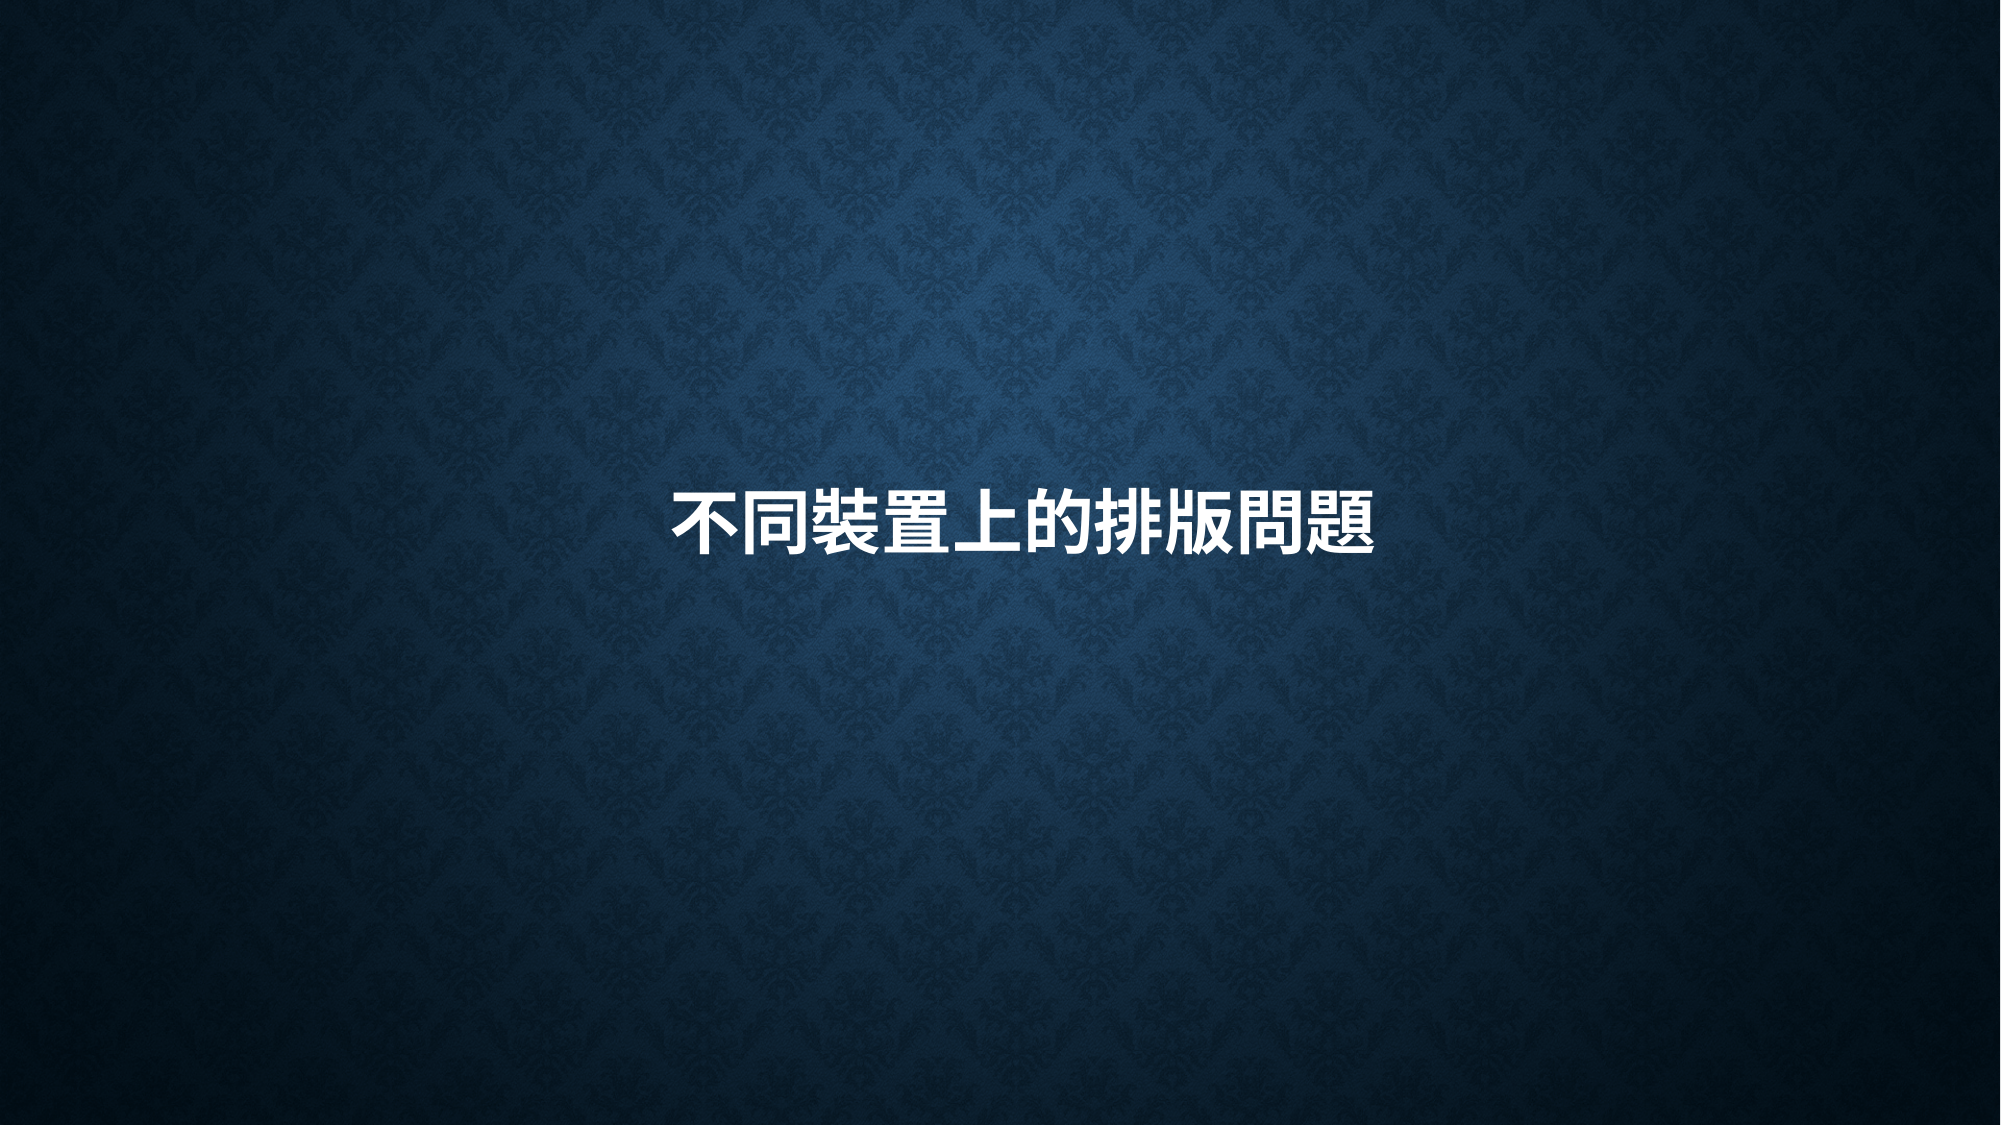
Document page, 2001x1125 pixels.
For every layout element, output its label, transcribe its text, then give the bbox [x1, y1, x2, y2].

title 不同裝置上的排版問題 [174, 416, 1873, 634]
